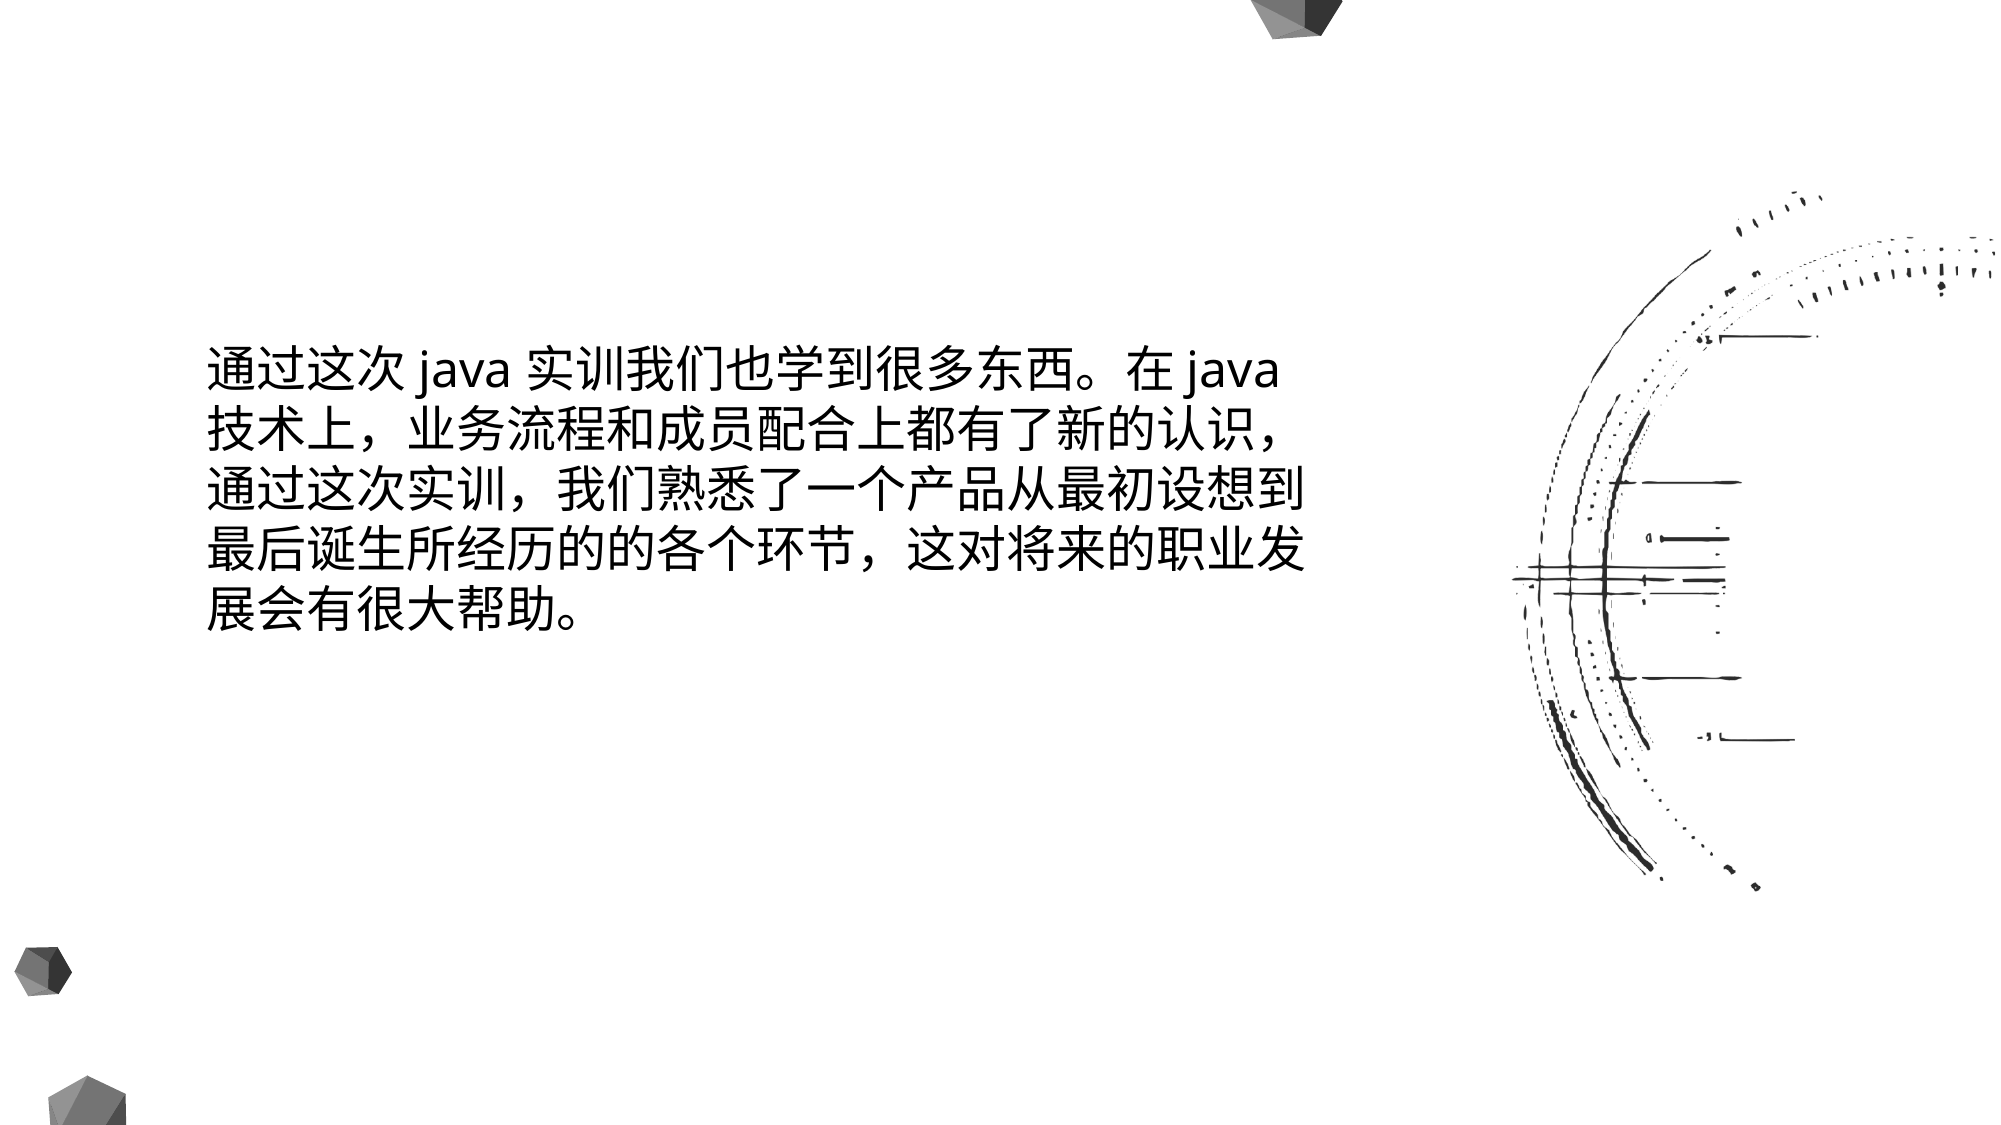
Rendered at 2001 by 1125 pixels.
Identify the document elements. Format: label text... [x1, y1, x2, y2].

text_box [48, 1075, 127, 1125]
picture [1493, 146, 2000, 942]
text_box 通过这次java实训我们也学到很多东西。在java技术上，业务流程和成员配合上都有了新的认识，通过这次实训，我们熟悉了一个产品从最初设想到最后诞生所经历的的各个环节，这对将来的职业发展会有很大帮助。 [191, 330, 1324, 691]
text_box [18, 942, 68, 1001]
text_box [1257, 0, 1336, 46]
